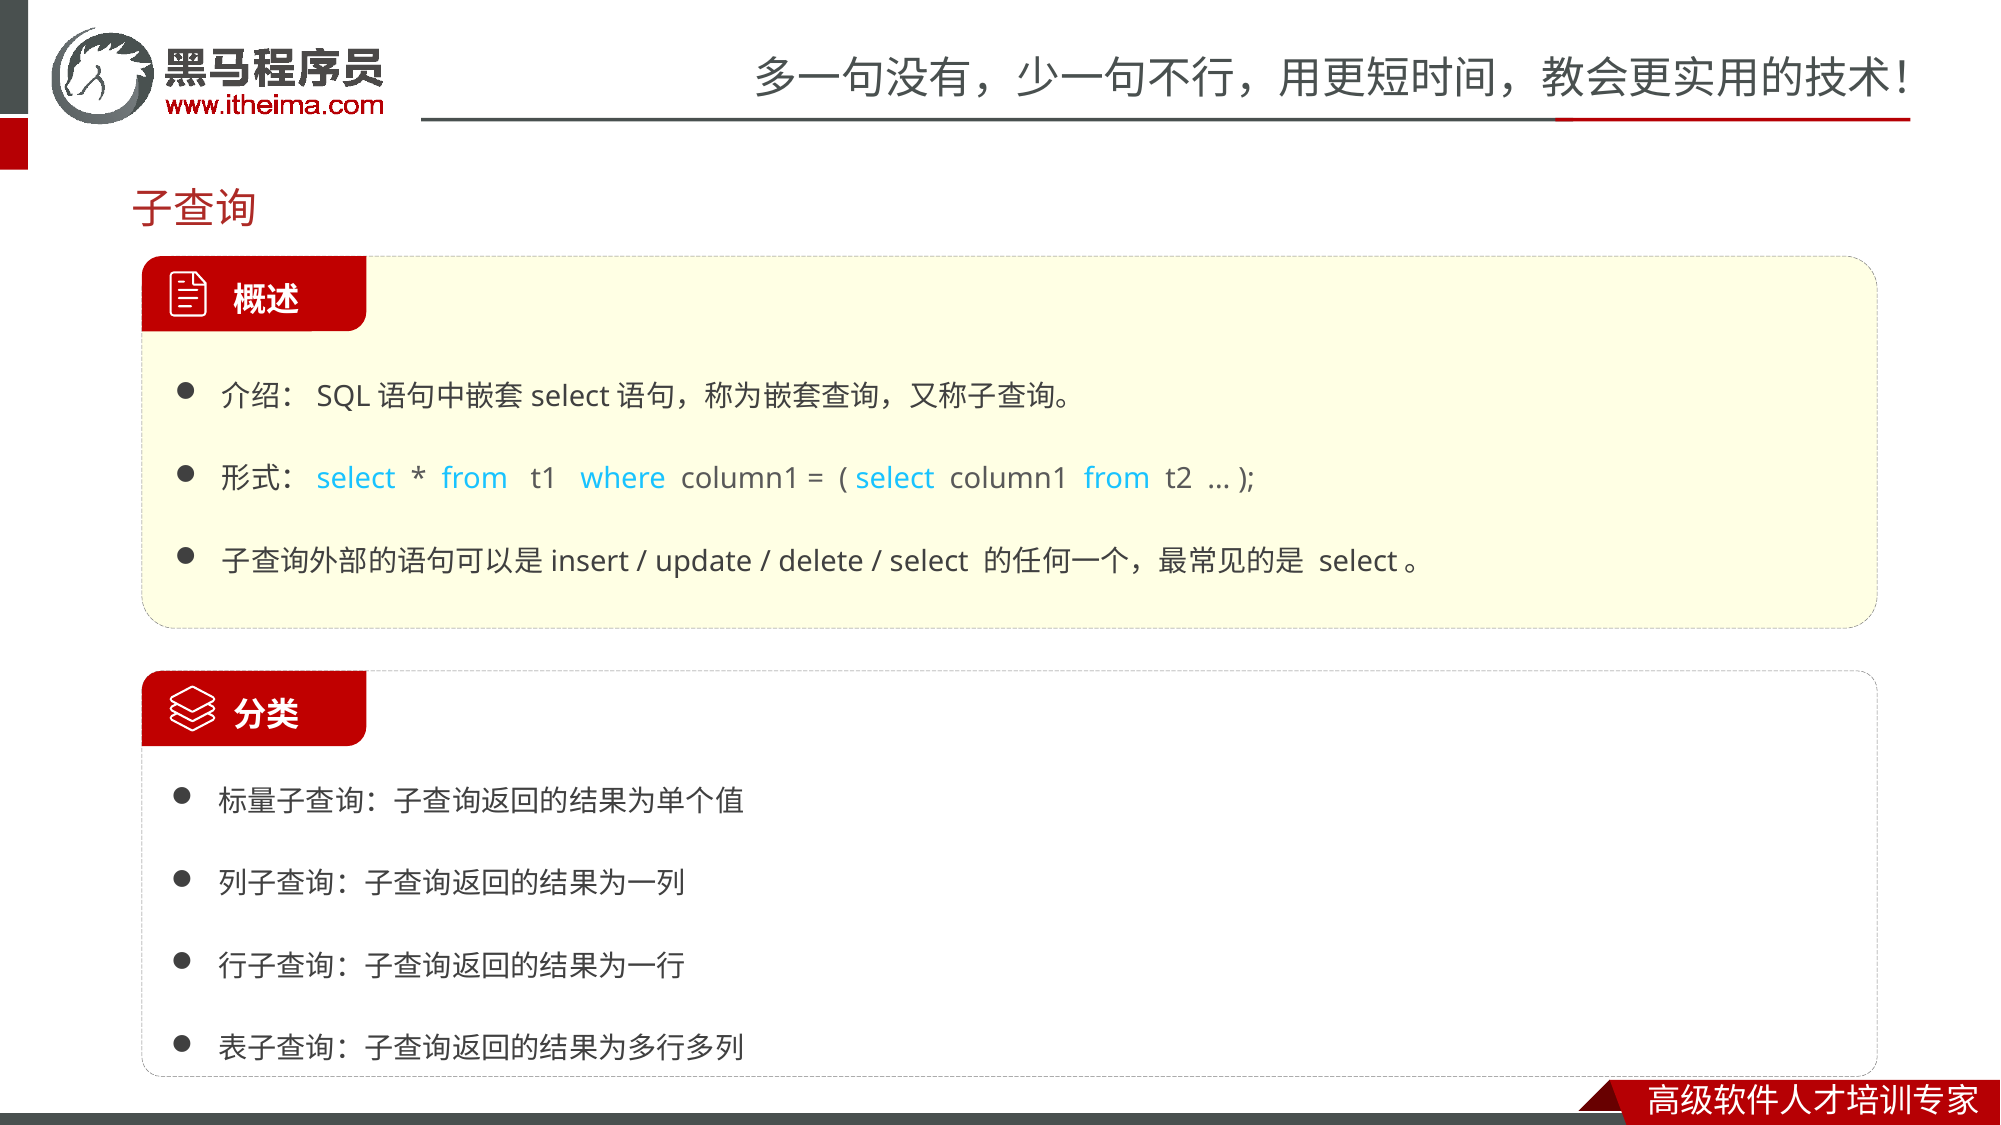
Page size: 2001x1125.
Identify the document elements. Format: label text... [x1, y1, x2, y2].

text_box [141, 670, 1878, 1079]
title 子查询 [116, 164, 1872, 250]
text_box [141, 255, 1878, 621]
picture [50, 26, 384, 125]
